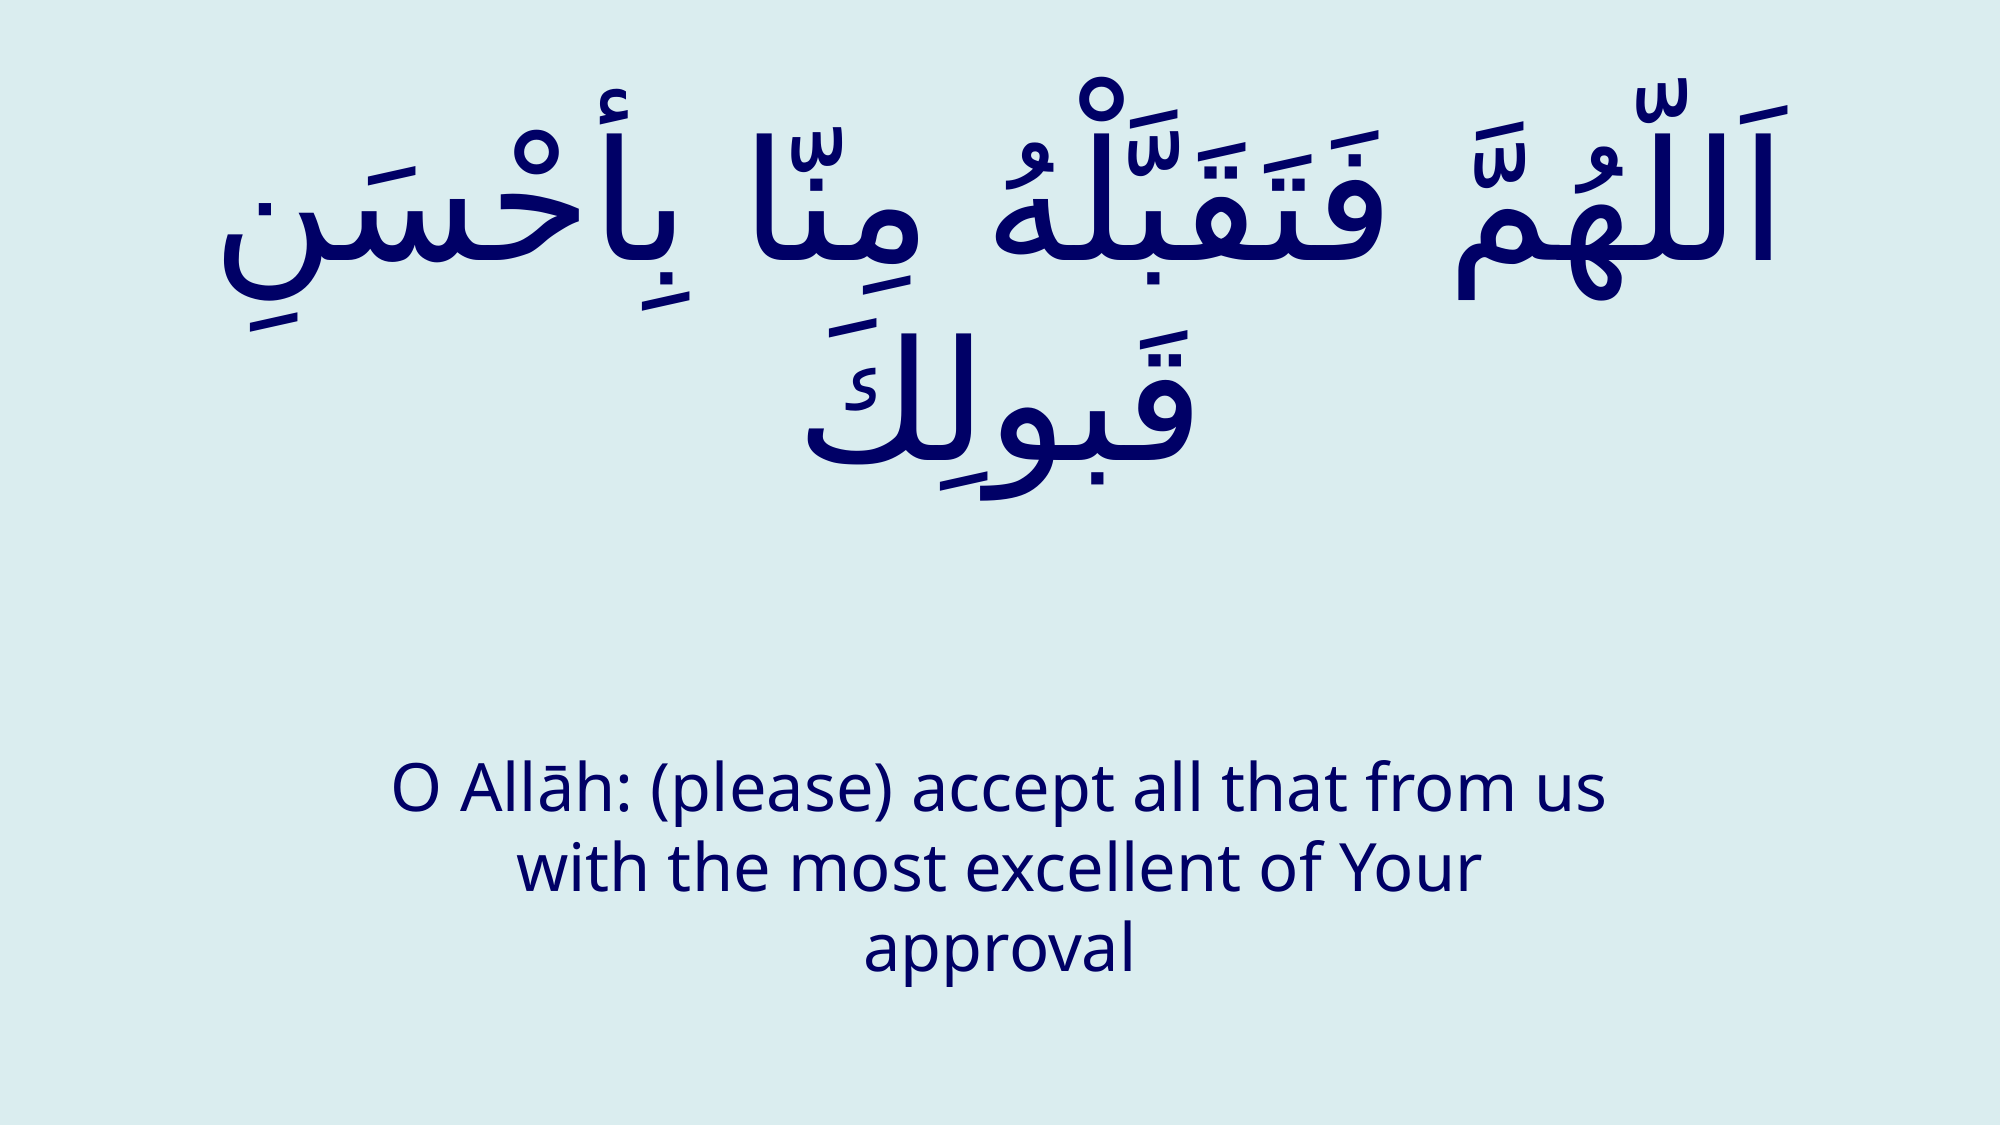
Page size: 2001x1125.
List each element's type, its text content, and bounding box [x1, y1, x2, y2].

title اَللّهُمَّ فَتَقَبَّلْهُ مِنّا بِأحْسَنِ قَبولِكَ [0, 200, 2000, 388]
list O Allāh: (please) accept all that from us with the most excellent of Your approval [356, 737, 1644, 1050]
